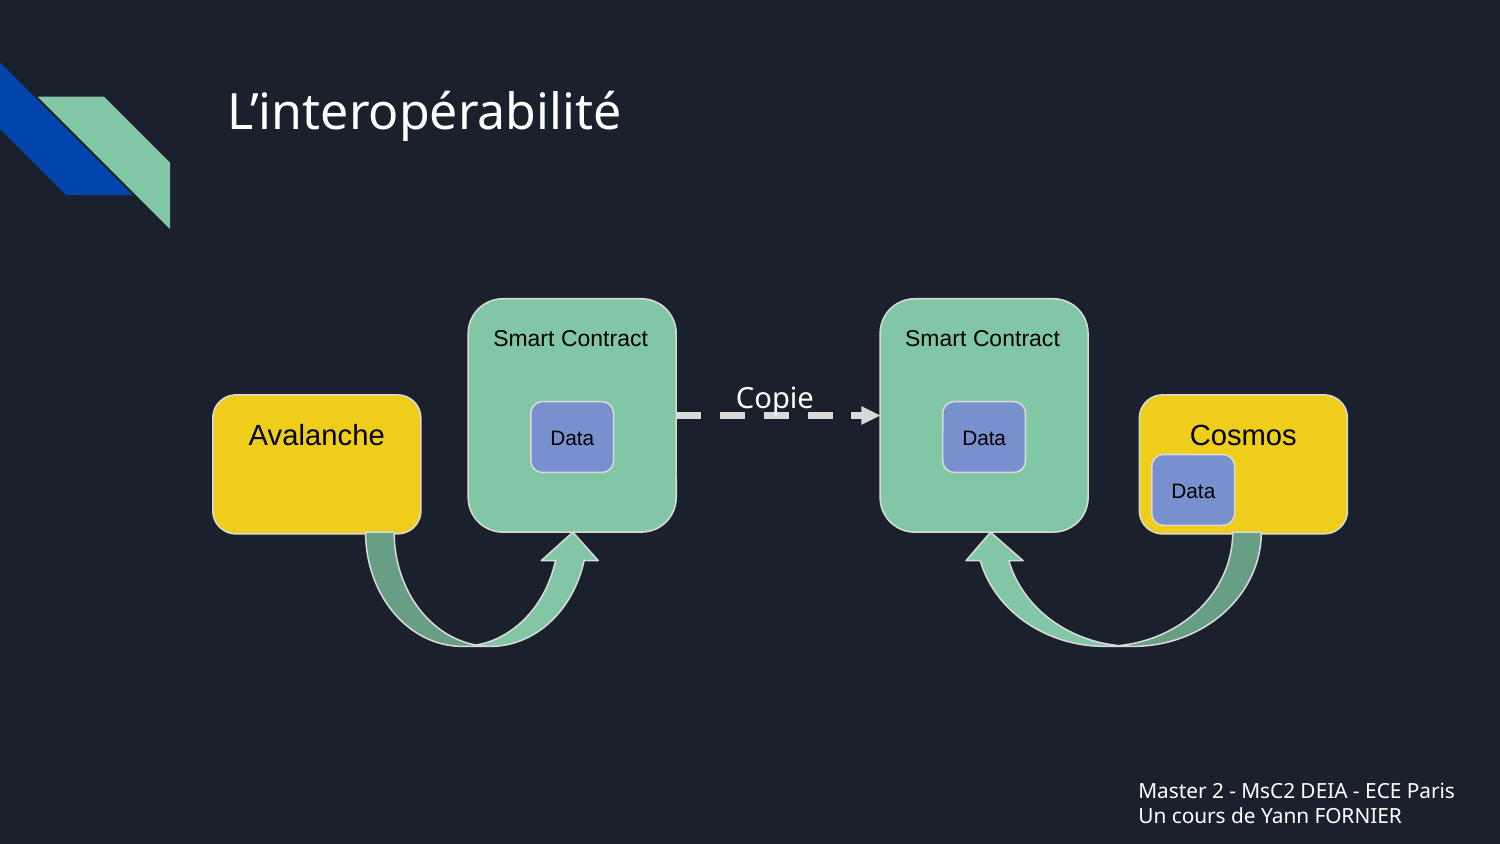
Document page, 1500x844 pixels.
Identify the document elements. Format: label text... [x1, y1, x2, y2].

text_box Copie [720, 424, 836, 430]
text_box [365, 532, 599, 647]
text_box Avalanche [212, 394, 421, 534]
text_box Data [530, 401, 614, 473]
text_box Data [942, 401, 1026, 473]
text_box Smart Contract [468, 298, 677, 533]
text_box Copie [720, 364, 836, 414]
text_box Data [1151, 454, 1235, 526]
text_box Cosmos [1139, 394, 1348, 534]
text_box Smart Contract [880, 298, 1089, 533]
text_box [966, 532, 1262, 647]
text_box Master 2 - MsC2 DEIA - ECE Paris Un cours de Yann FORNIER [1123, 762, 1500, 843]
title L’interopérabilité [212, 64, 1368, 215]
